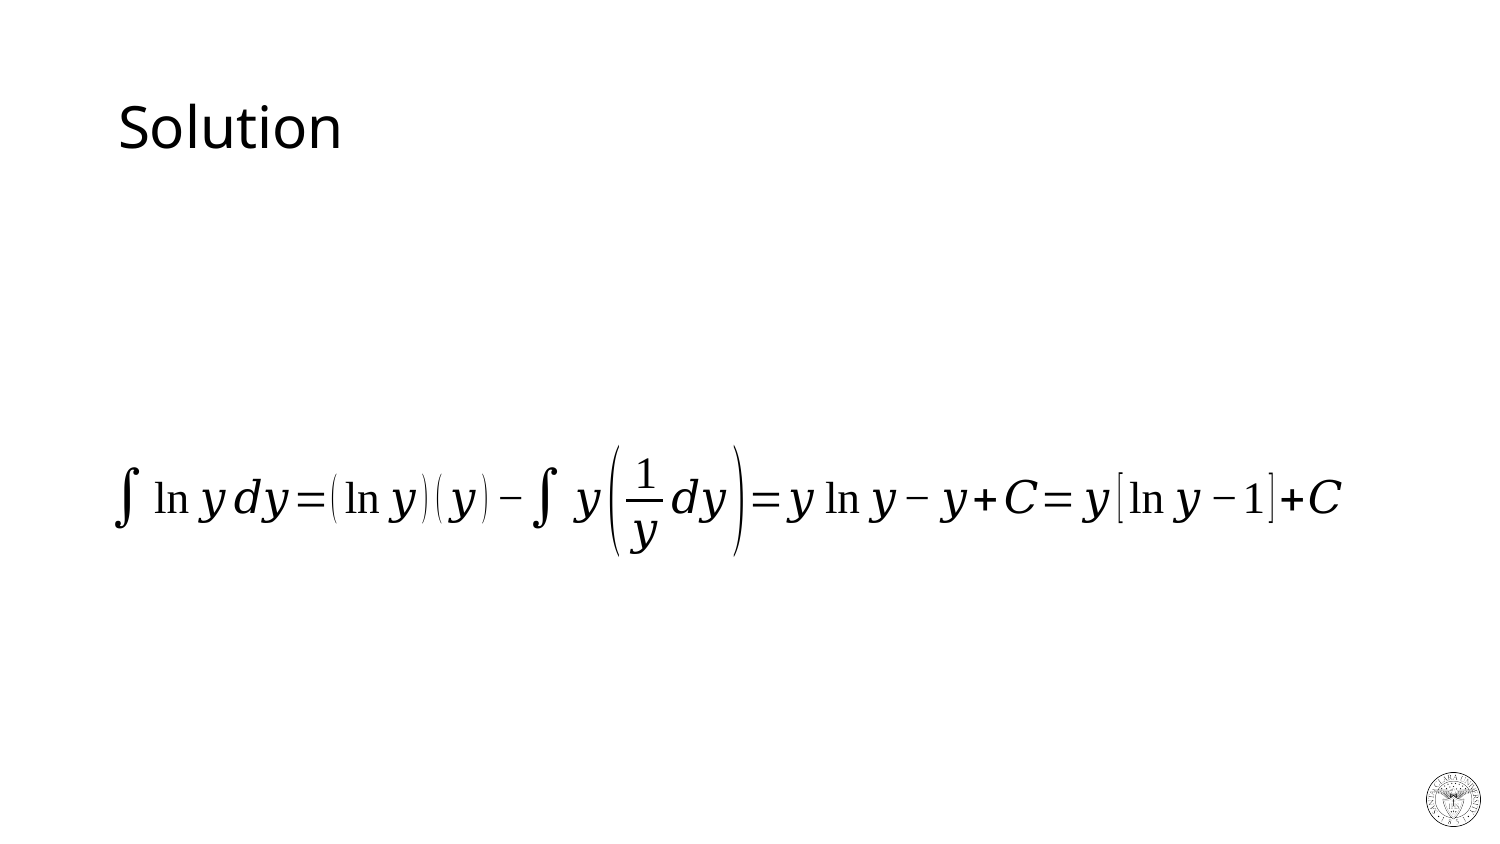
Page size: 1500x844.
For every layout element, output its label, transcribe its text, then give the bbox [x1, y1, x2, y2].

title Solution [103, 44, 1397, 169]
picture [1426, 772, 1481, 827]
